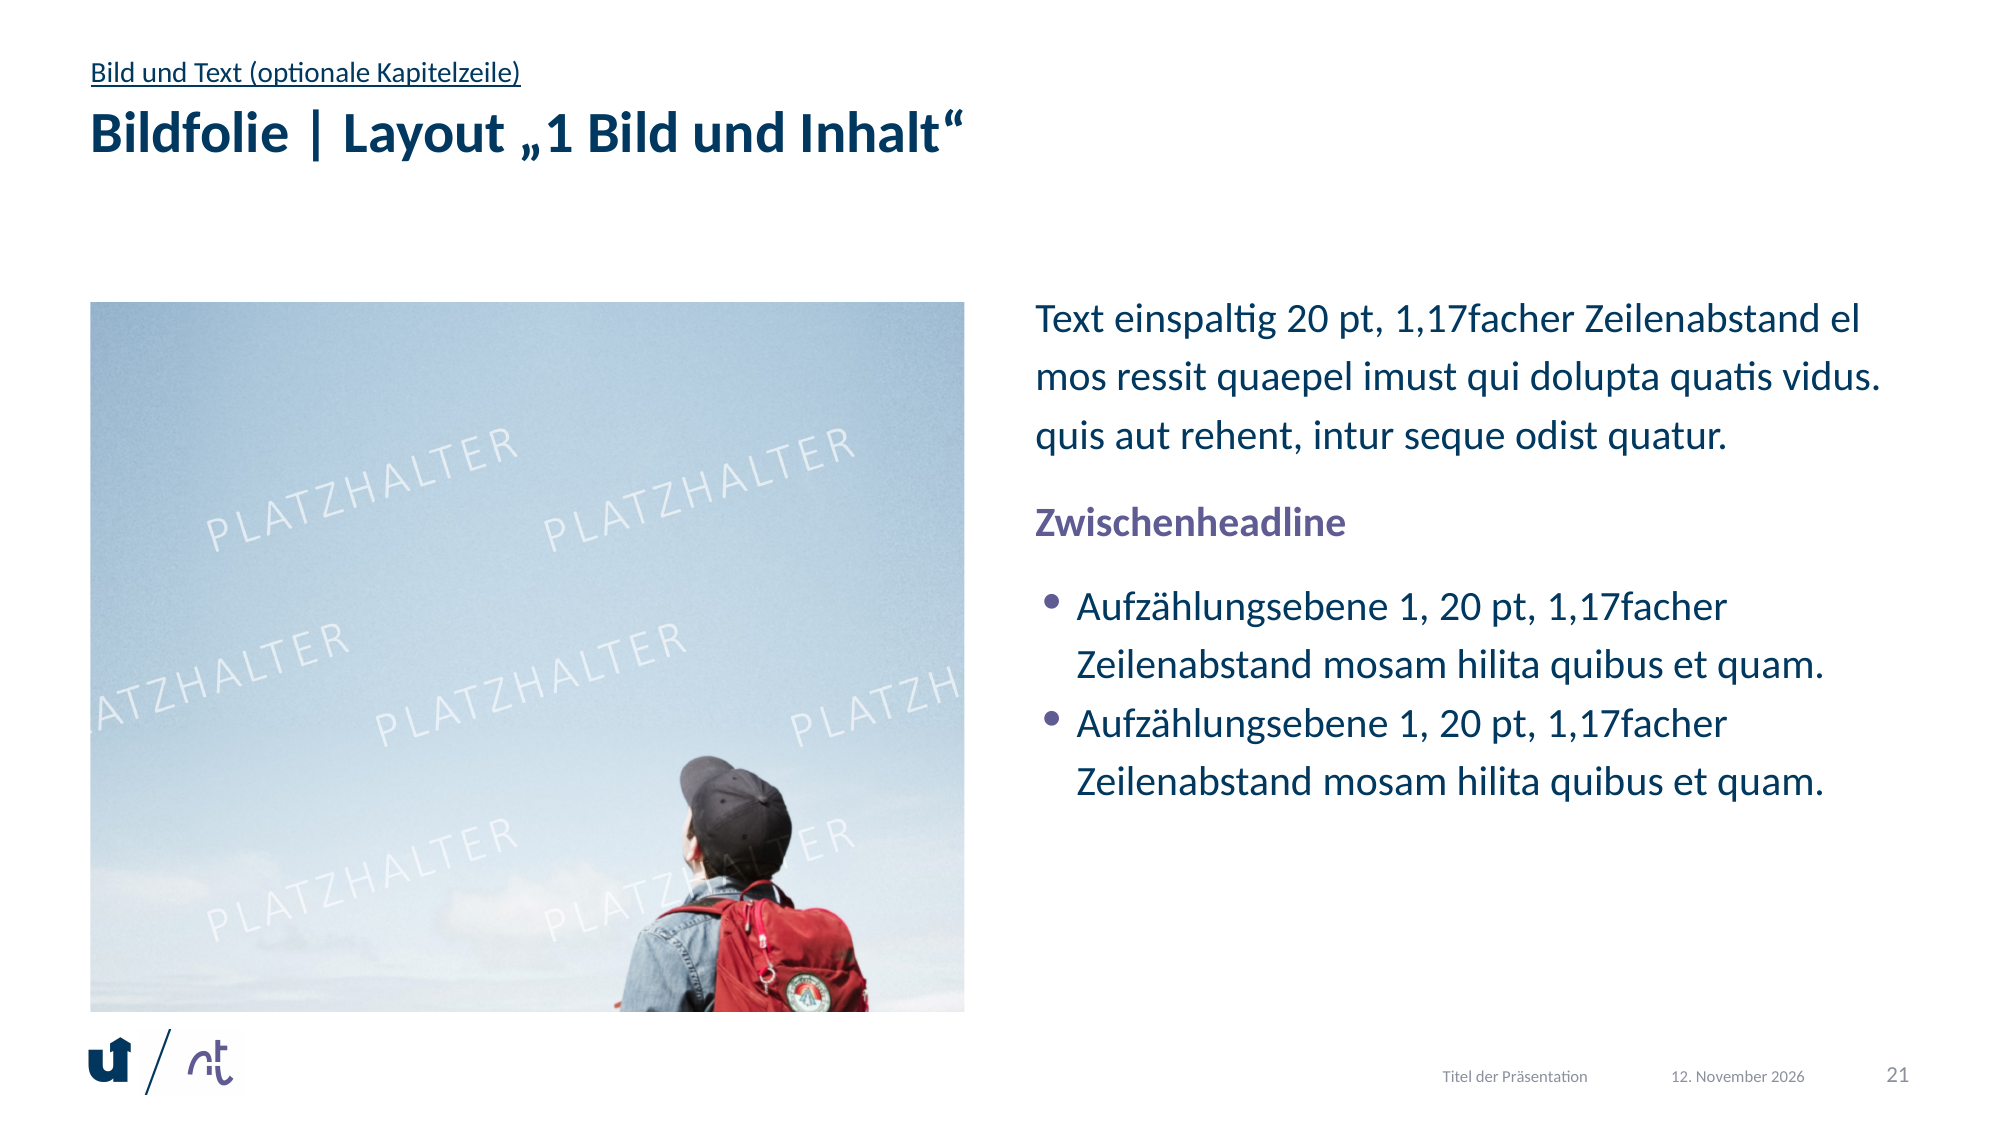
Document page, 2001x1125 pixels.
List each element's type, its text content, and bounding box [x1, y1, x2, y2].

title Bildfolie | Layout „1 Bild und Inhalt“ [90, 101, 1910, 244]
footer Titel der Präsentation [881, 1058, 1591, 1083]
picture [78, 1029, 244, 1095]
list Text einspaltig 20 pt, 1,17facher Zeilenabstand el mos ressit quaepel imust qui dolupta quatis vidus. quis aut rehent, intur seque odist quatur. Zwischenheadline Aufzählungsebene 1, 20 pt, 1,17facher Zeilenabstand mosam hilita quibus et quam. Aufzählungsebene 1, 20 pt, 1,17facher Zeilenabstand mosam hilita quibus et quam. [1035, 279, 1910, 1012]
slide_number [1614, 1058, 1862, 1083]
slide_number 21 [1862, 1058, 1910, 1083]
picture [90, 302, 965, 1012]
list Bild und Text (optionale Kapitelzeile) [90, 42, 1910, 90]
